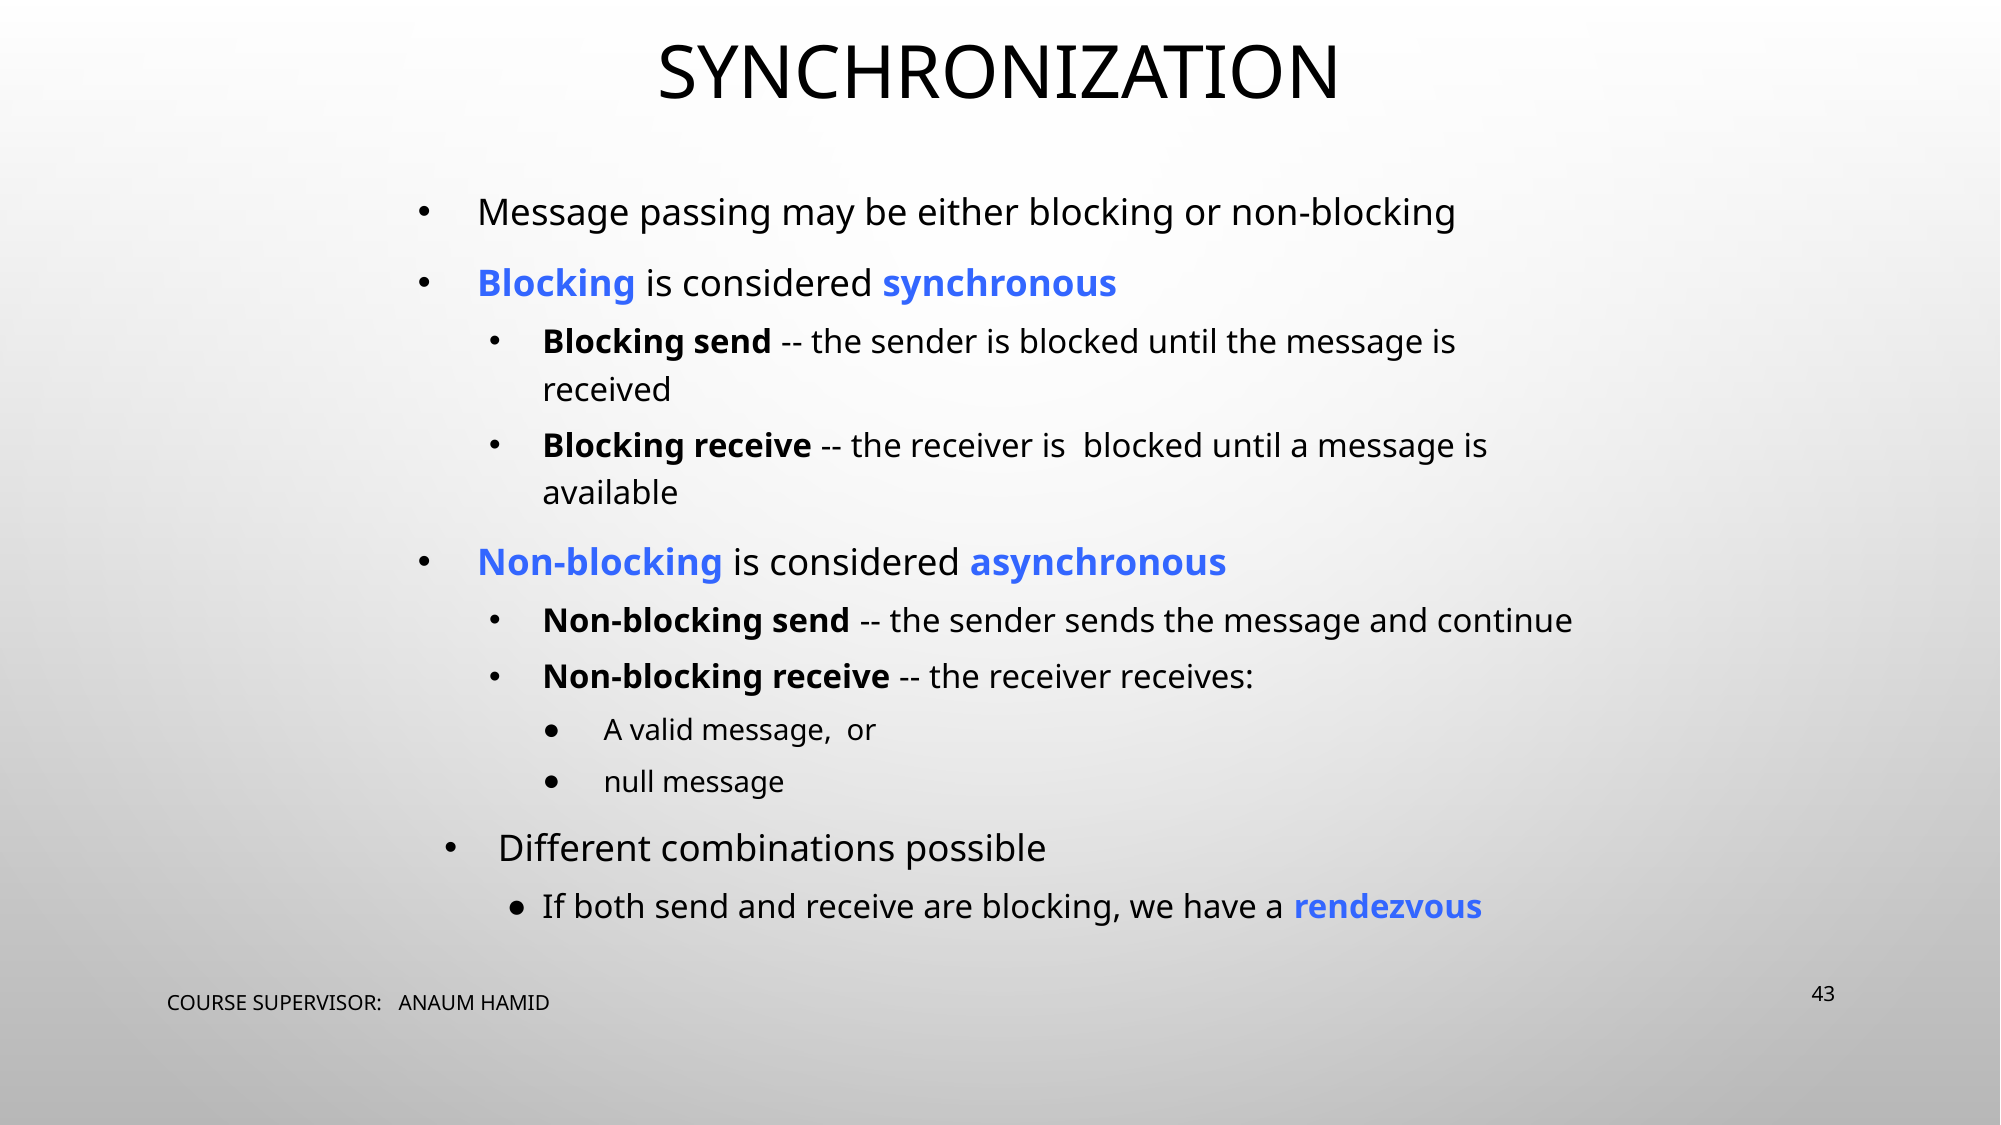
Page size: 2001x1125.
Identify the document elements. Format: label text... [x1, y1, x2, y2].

footer COURSE SUPERVISOR: ANAUM HAMID [149, 965, 1245, 1025]
title SYNCHRONIZATION [324, 27, 1675, 123]
picture [0, 0, 2000, 1125]
slide_number ‹#› [1724, 965, 1851, 1025]
list Message passing may be either blocking or non-blocking Blocking is considered synchronous Blocking send -- the sender is blocked until the message is received Blocking receive -- the receiver is blocked until a message is available Non-blocking is considered asynchronous Non-blocking send -- the sender sends the message and continue Non-blocking receive -- the receiver receives: A valid message, or null message Different combinations possible If both send and receive are blocking, we have a rendezvous [402, 172, 1596, 991]
